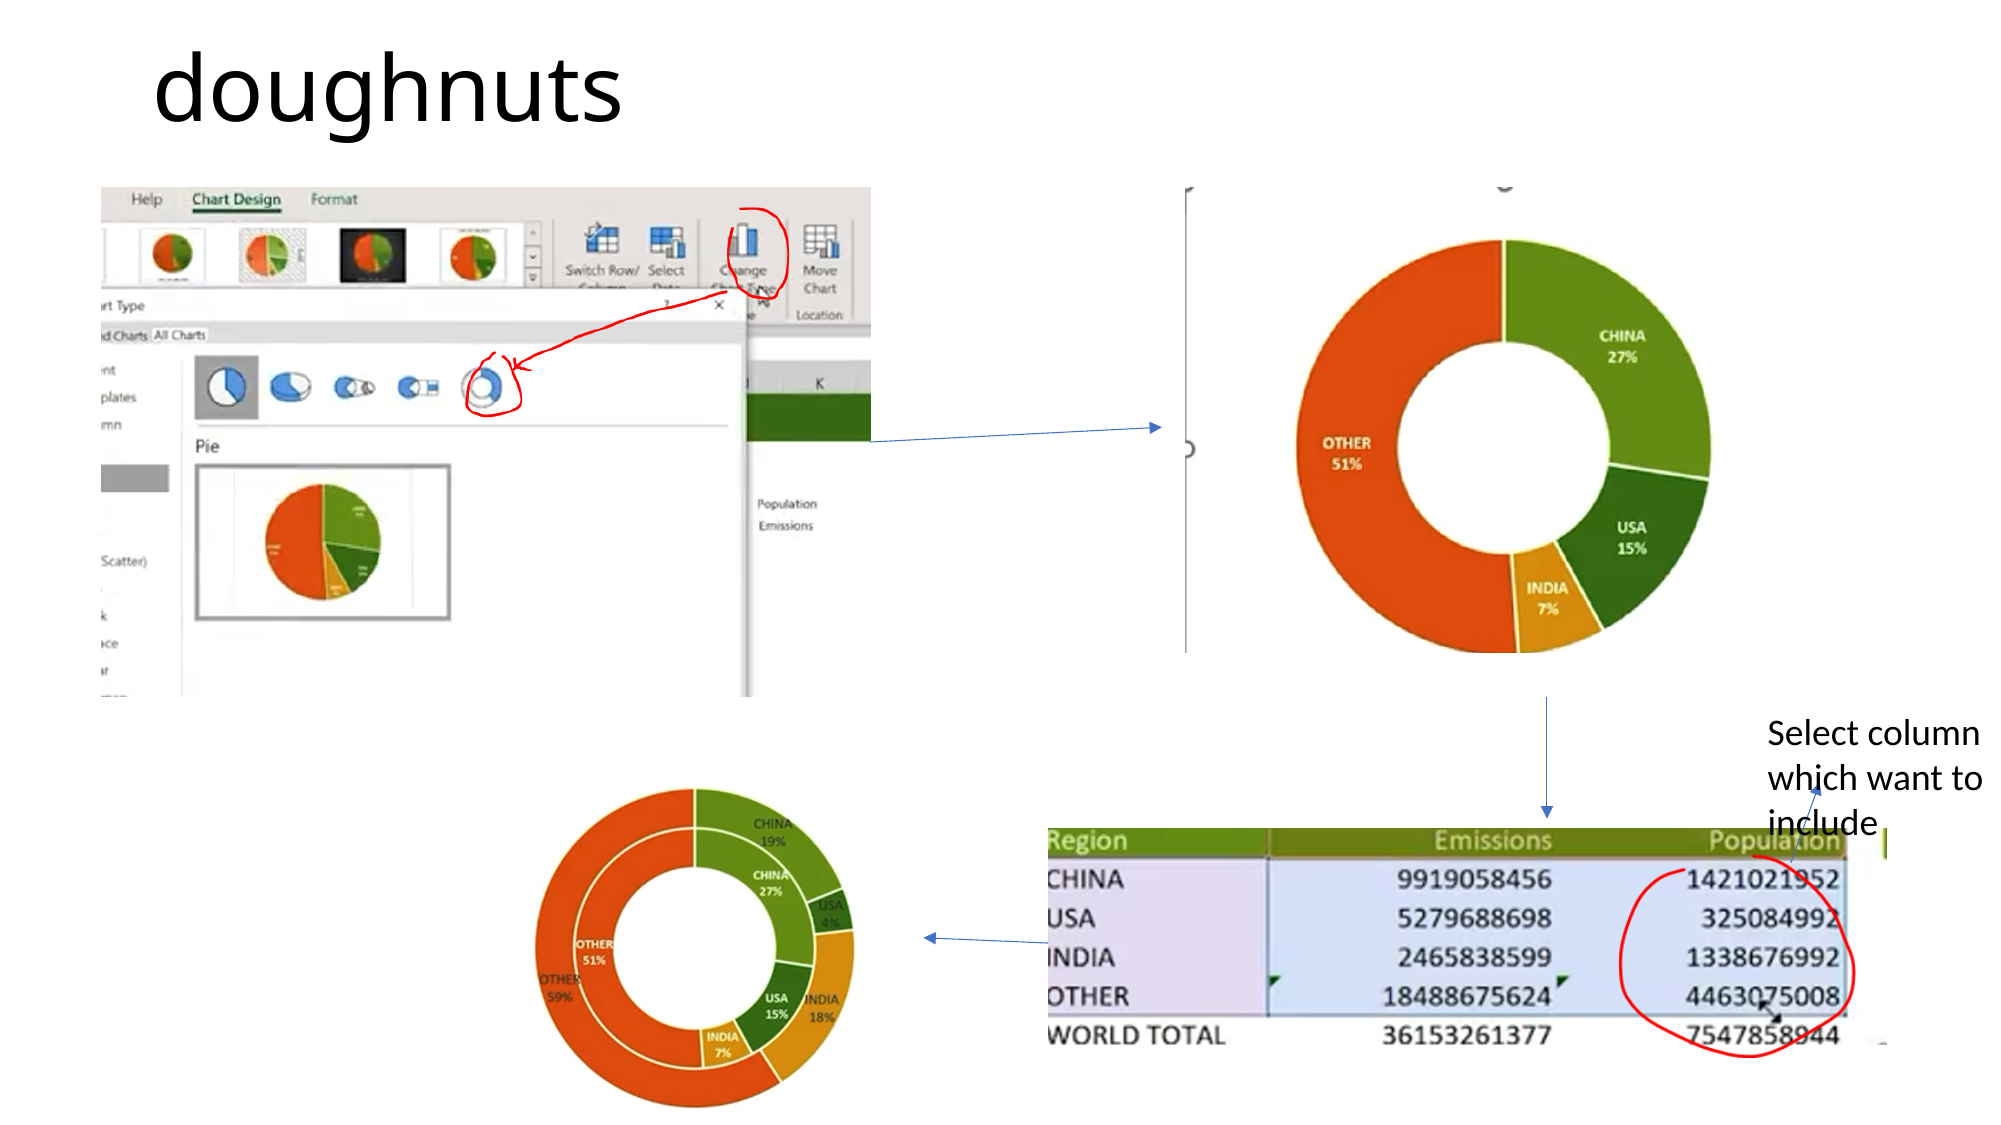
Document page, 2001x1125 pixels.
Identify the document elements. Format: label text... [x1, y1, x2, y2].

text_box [870, 427, 1163, 443]
text_box Select column which want to include [1752, 700, 2000, 851]
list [101, 187, 871, 697]
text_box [1790, 782, 1820, 863]
title doughnuts [137, 20, 1863, 165]
picture [496, 777, 895, 1109]
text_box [923, 937, 1049, 943]
picture [1185, 187, 1769, 653]
picture [1048, 828, 1887, 1059]
